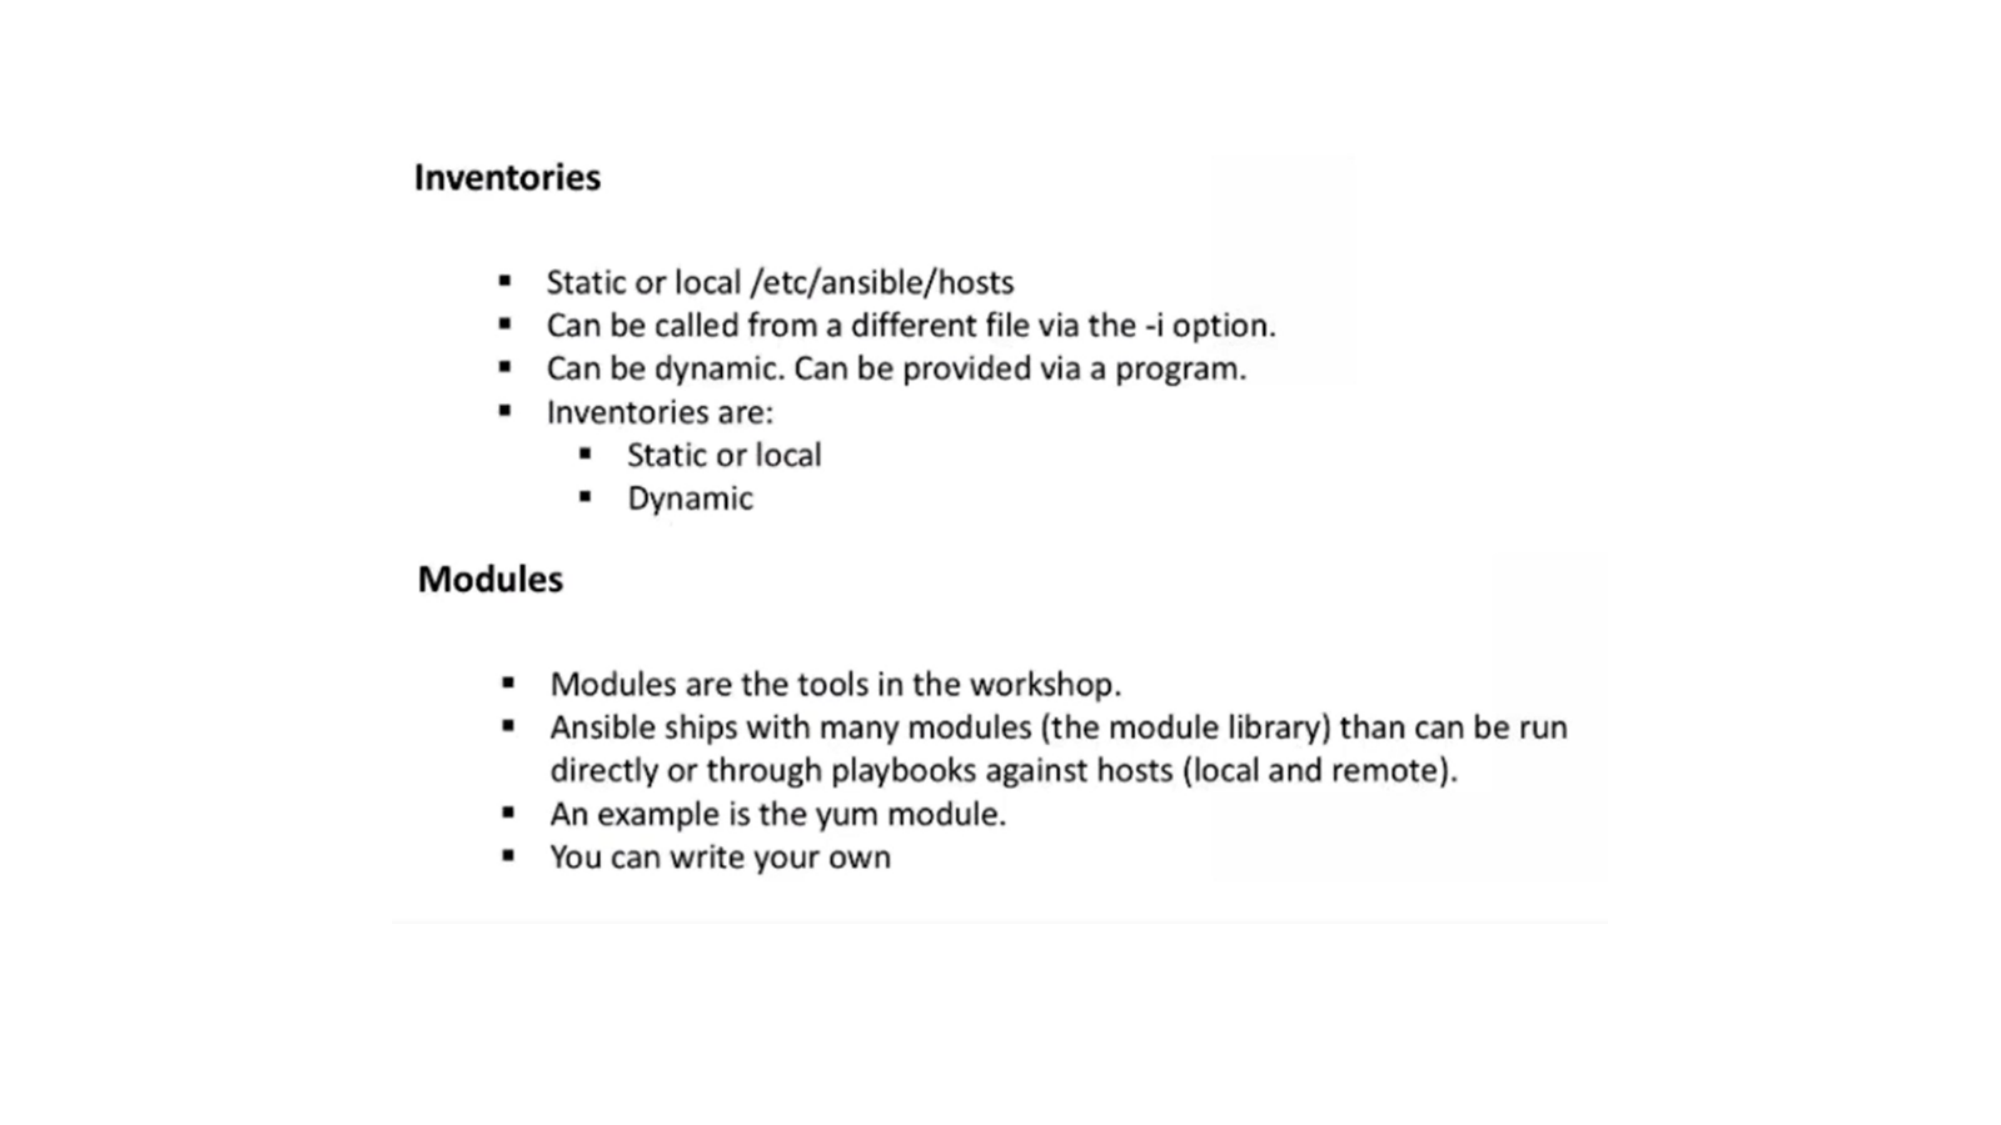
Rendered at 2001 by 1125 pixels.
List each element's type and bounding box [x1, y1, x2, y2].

list [392, 152, 1608, 924]
